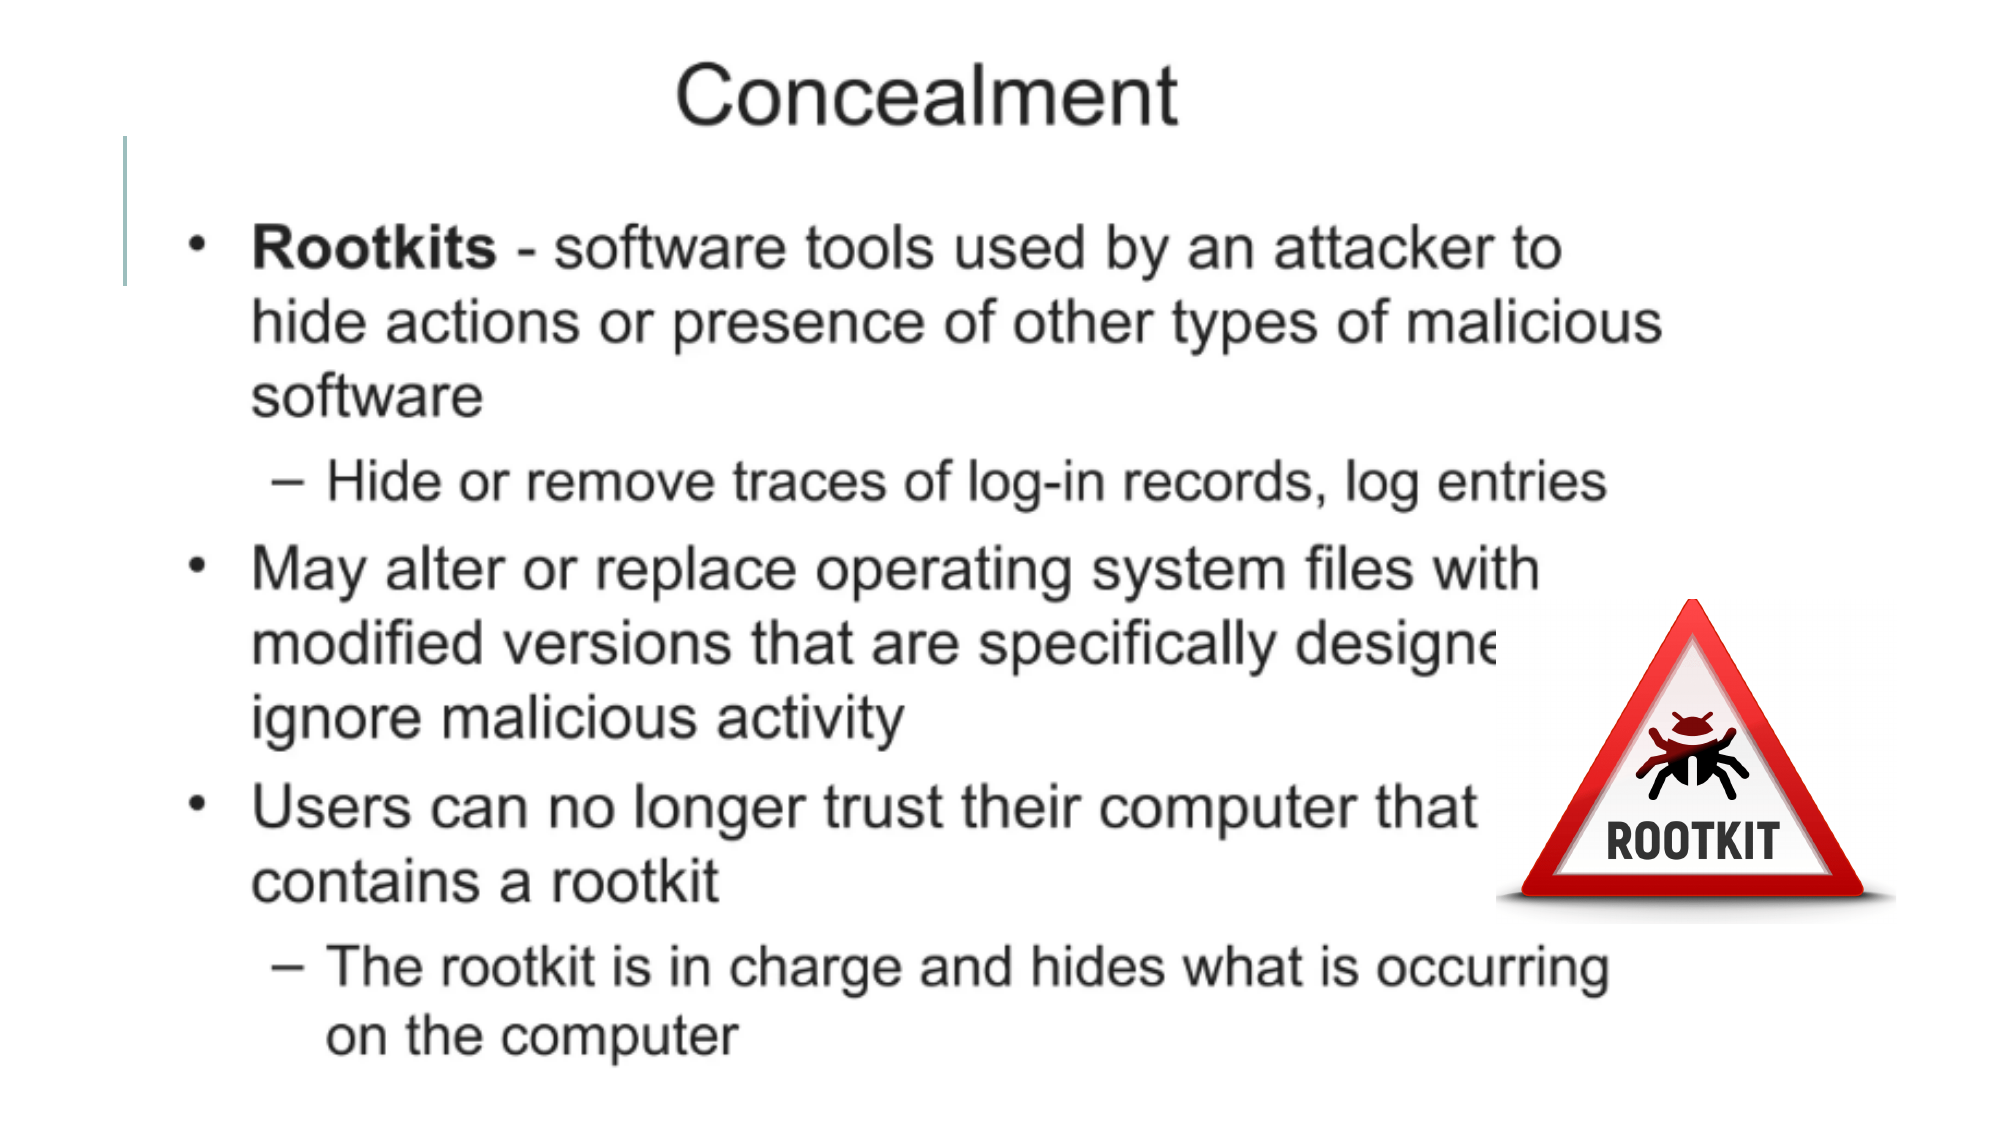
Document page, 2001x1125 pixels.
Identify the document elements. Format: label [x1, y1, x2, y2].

list [149, 38, 1697, 1083]
picture [1495, 599, 1897, 925]
